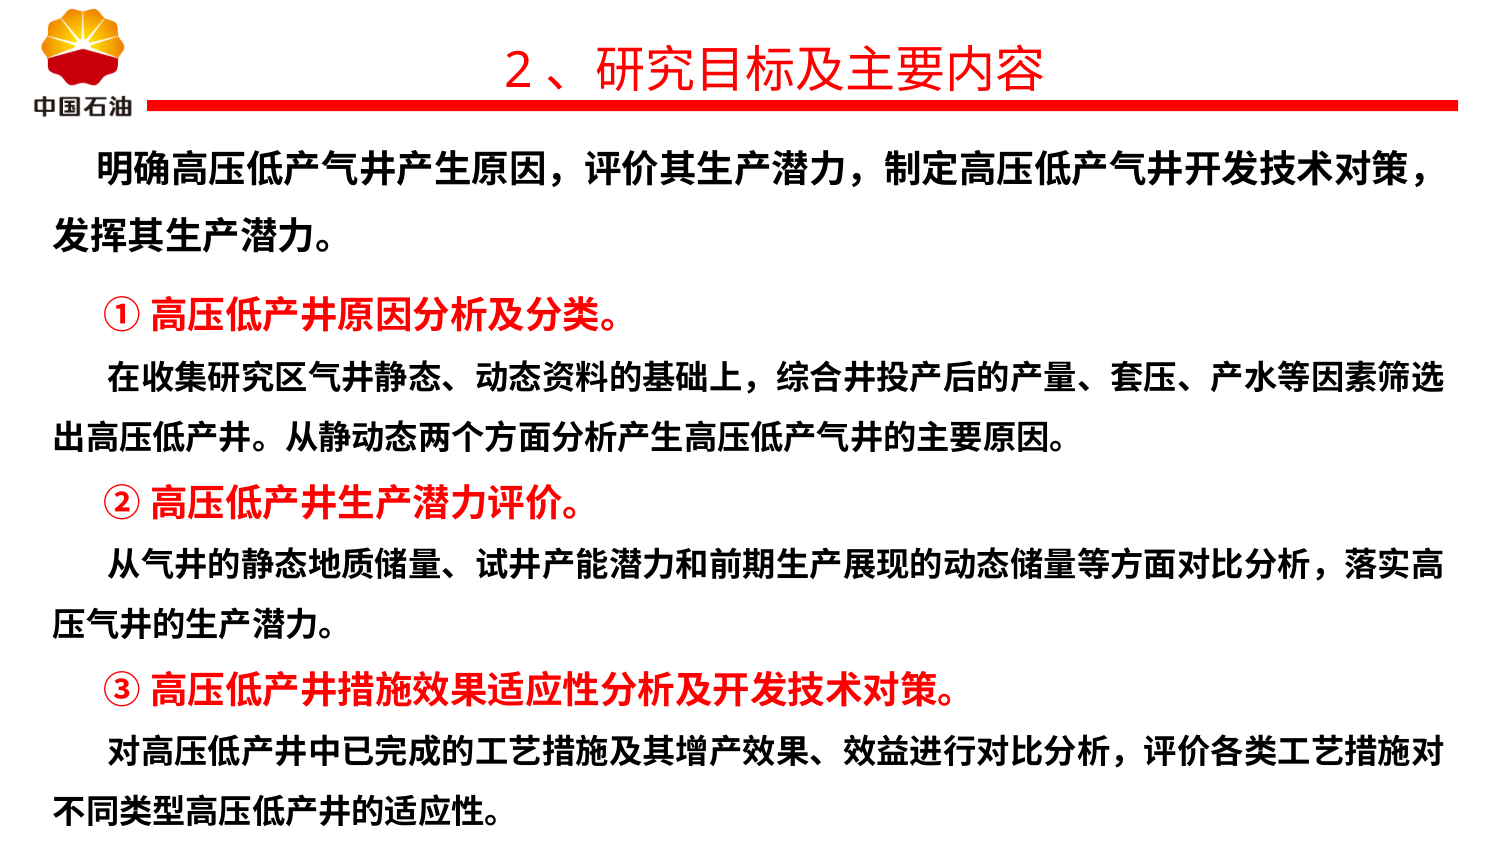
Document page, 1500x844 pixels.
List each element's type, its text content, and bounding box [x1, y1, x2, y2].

text_box ①高压低产井原因分析及分类。 在收集研究区气井静态、动态资料的基础上，综合井投产后的产量、套压、产水等因素筛选出高压低产井。从静动态两个方面分析产生高压低产气井的主要原因。 ②高压低产井生产潜力评价。 从气井的静态地质储量、试井产能潜力和前期生产展现的动态储量等方面对比分析，落实高压气井的生产潜力。 ③高压低产井措施效果适应性分析及开发技术对策。 对高压低产井中已完成的工艺措施及其增产效果、效益进行对比分析，评价各类工艺措施对不同类型高压低产井的适应性。 [38, 261, 1462, 838]
picture [32, 8, 133, 118]
text_box 2、研究目标及主要内容 [489, 0, 1071, 105]
text_box 明确高压低产气井产生原因，评价其生产潜力，制定高压低产气井开发技术对策，发挥其生产潜力。 [38, 115, 1462, 261]
